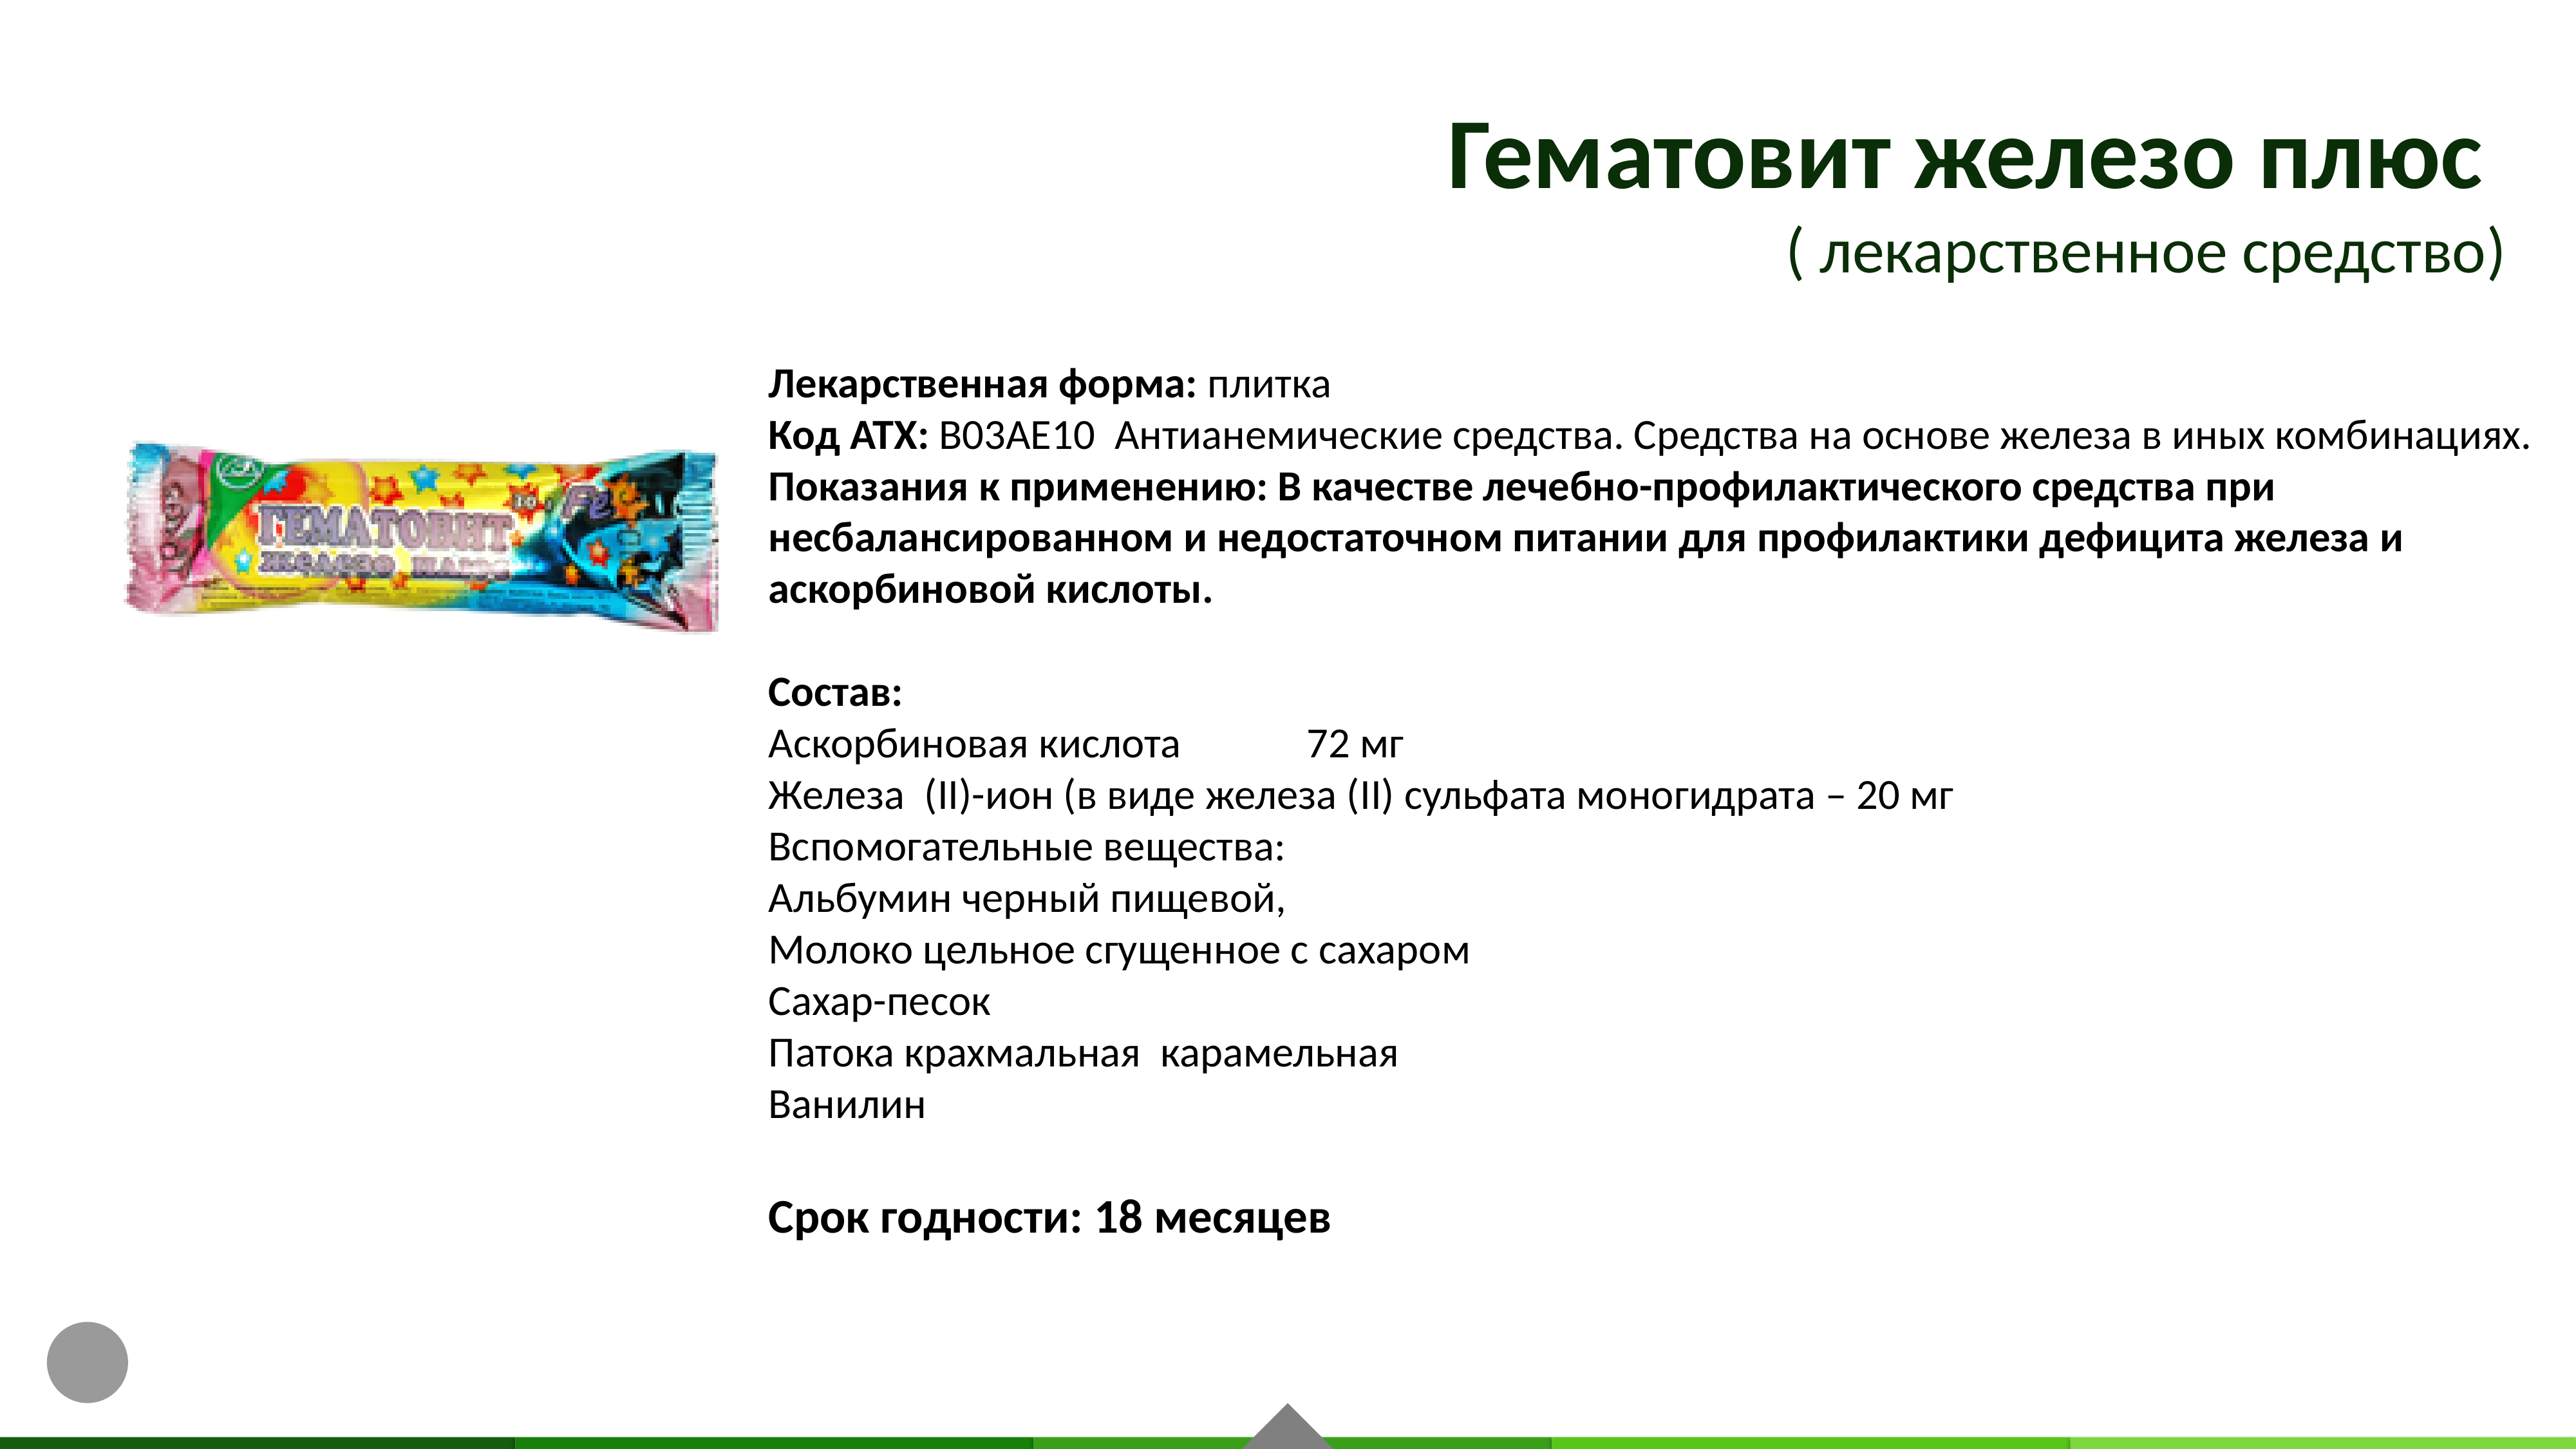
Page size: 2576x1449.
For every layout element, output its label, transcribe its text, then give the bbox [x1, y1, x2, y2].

picture [121, 429, 719, 638]
text_box Гематовит железо плюс ( лекарственное средство) [449, 88, 2506, 287]
text_box Лекарственная форма: плитка Код ATX: B03AE10 Антианемические средства. Средства на основе железа в иных комбинациях. Показания к применению: В качестве лечебно-профилактического средства при несбалансированном и недостаточном питании для профилактики дефицита железа и аскорбиновой кислоты. Состав: Аскорбиновая кислота 72 мг Железа (II)-ион (в виде железа (II) сульфата моногидрата – 20 мг Вспомогательные вещества: Альбумин черный пищевой, Молоко цельное сгущенное с сахаром Сахар-песок Патока крахмальная карамельная Ванилин Срок годности: 18 месяцев [759, 350, 2552, 1449]
